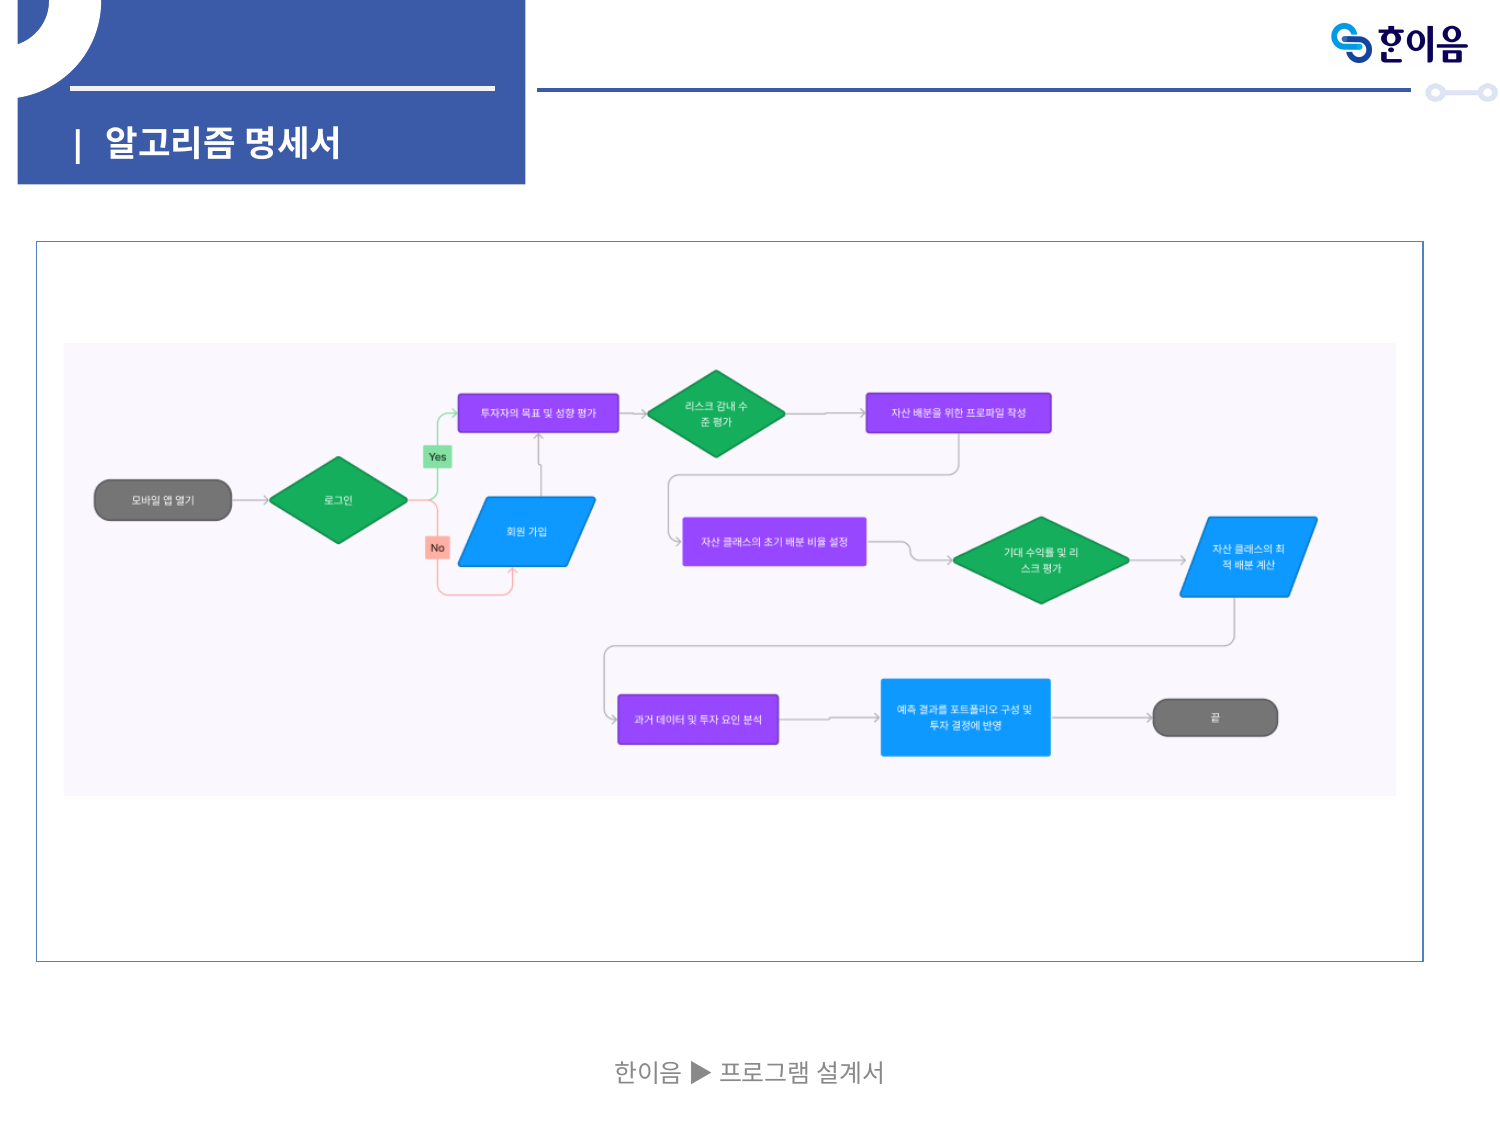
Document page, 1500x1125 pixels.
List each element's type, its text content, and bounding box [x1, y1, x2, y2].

picture [1327, 20, 1471, 67]
picture [63, 343, 1397, 796]
picture [1422, 77, 1499, 105]
text_box [36, 241, 1424, 962]
text_box [1, 1, 100, 97]
text_box 한이음 ▶ 프로그램 설계서 [512, 1042, 988, 1103]
text_box | 알고리즘 명세서 [53, 113, 538, 159]
text_box [17, 0, 526, 185]
